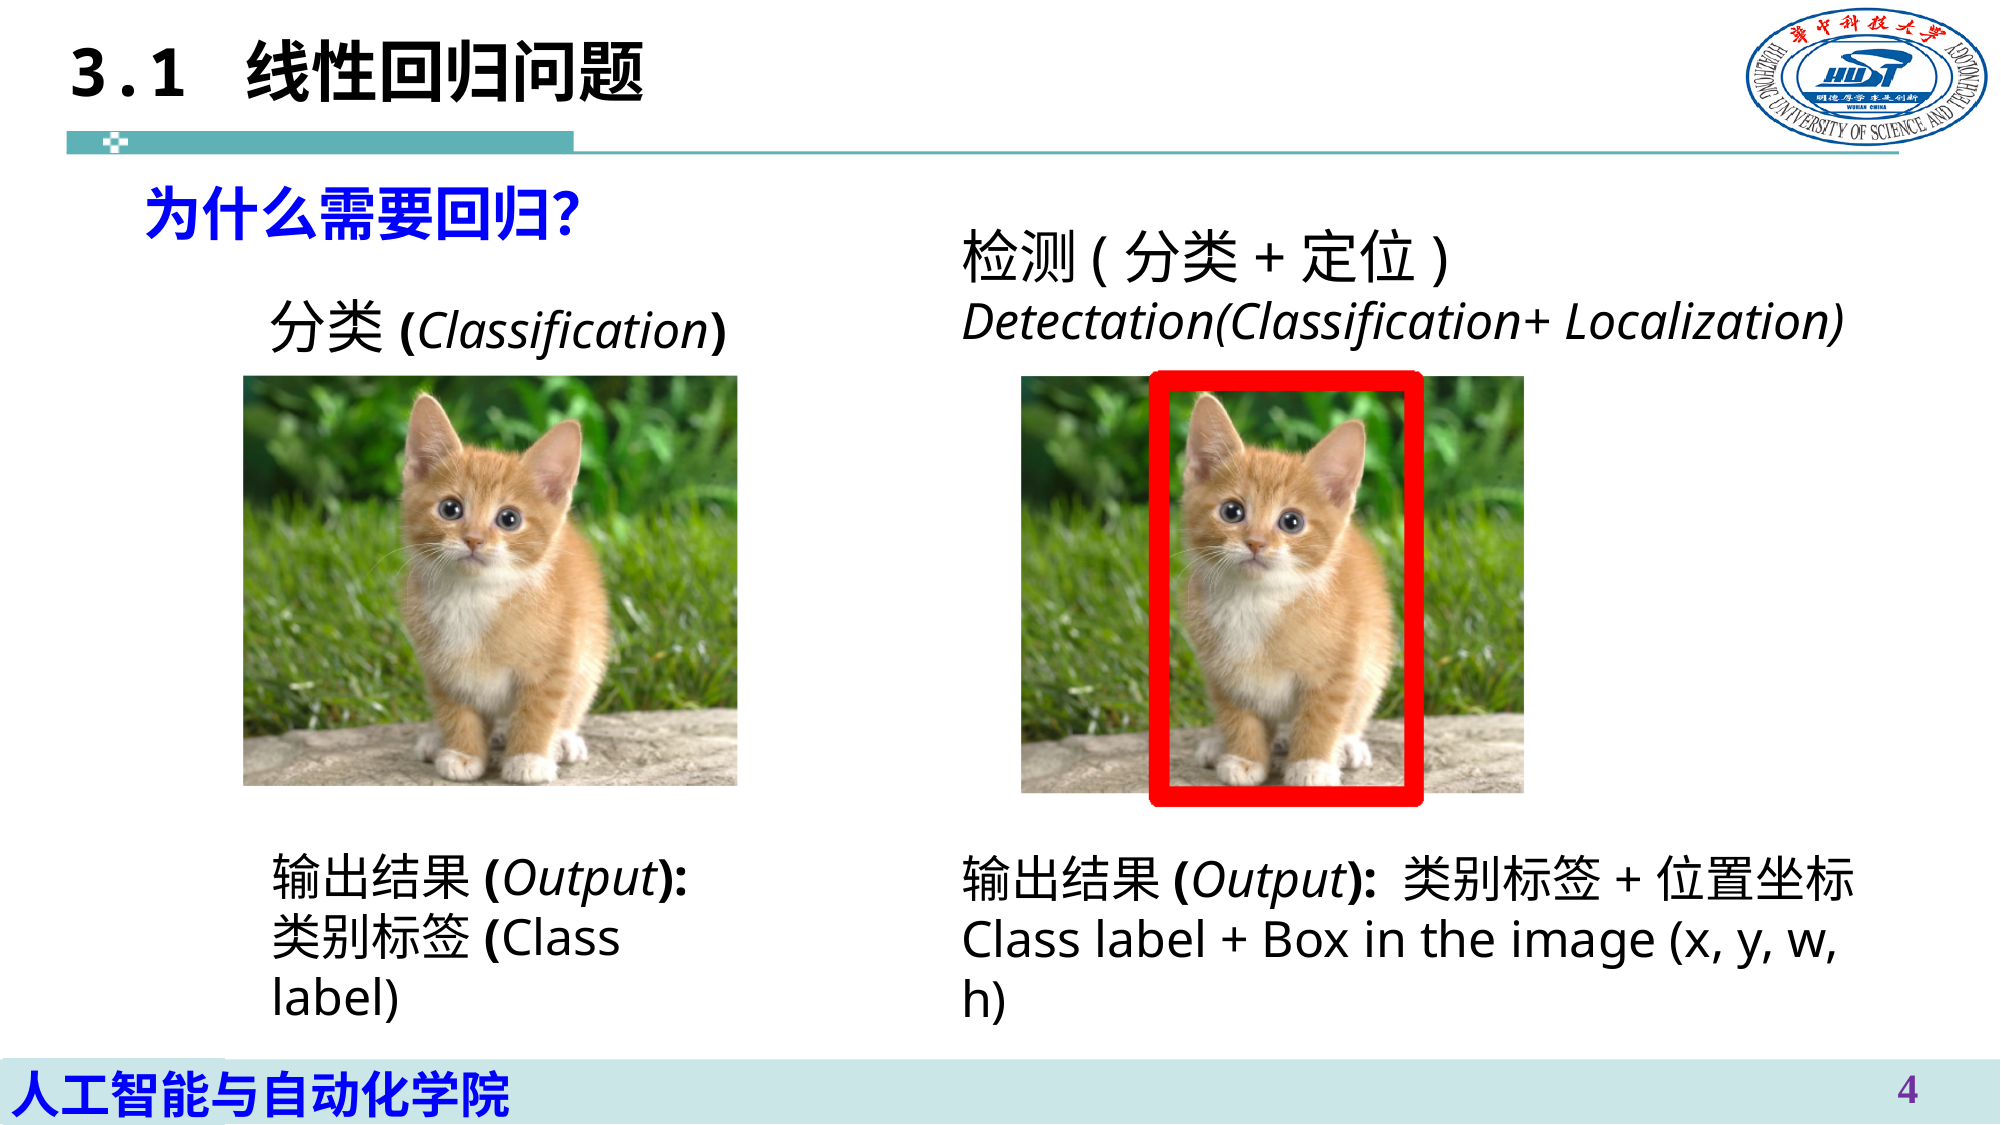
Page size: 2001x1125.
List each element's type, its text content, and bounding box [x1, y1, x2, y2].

picture [103, 132, 128, 153]
picture [1742, 7, 1993, 148]
text_box 输出结果(Output): 类别标签+位置坐标 Class label + Box in the image (x, y, w, h) [946, 839, 1906, 1035]
text_box 为什么需要回归？ [128, 169, 806, 255]
text_box 输出结果(Output): 类别标签(Class label) [257, 838, 751, 1034]
picture [3, 1058, 225, 1125]
text_box 检测(分类+定位) Detectation(Classification+ Localization) [946, 212, 2000, 358]
picture [224, 352, 751, 812]
text_box 人工智能与自动化学院 [0, 1055, 835, 1125]
text_box 分类(Classification) [253, 282, 1007, 368]
picture [1012, 352, 1539, 823]
text_box 3.1 线性回归问题 [53, 23, 1318, 116]
slide_number 4 [1816, 1054, 2000, 1114]
